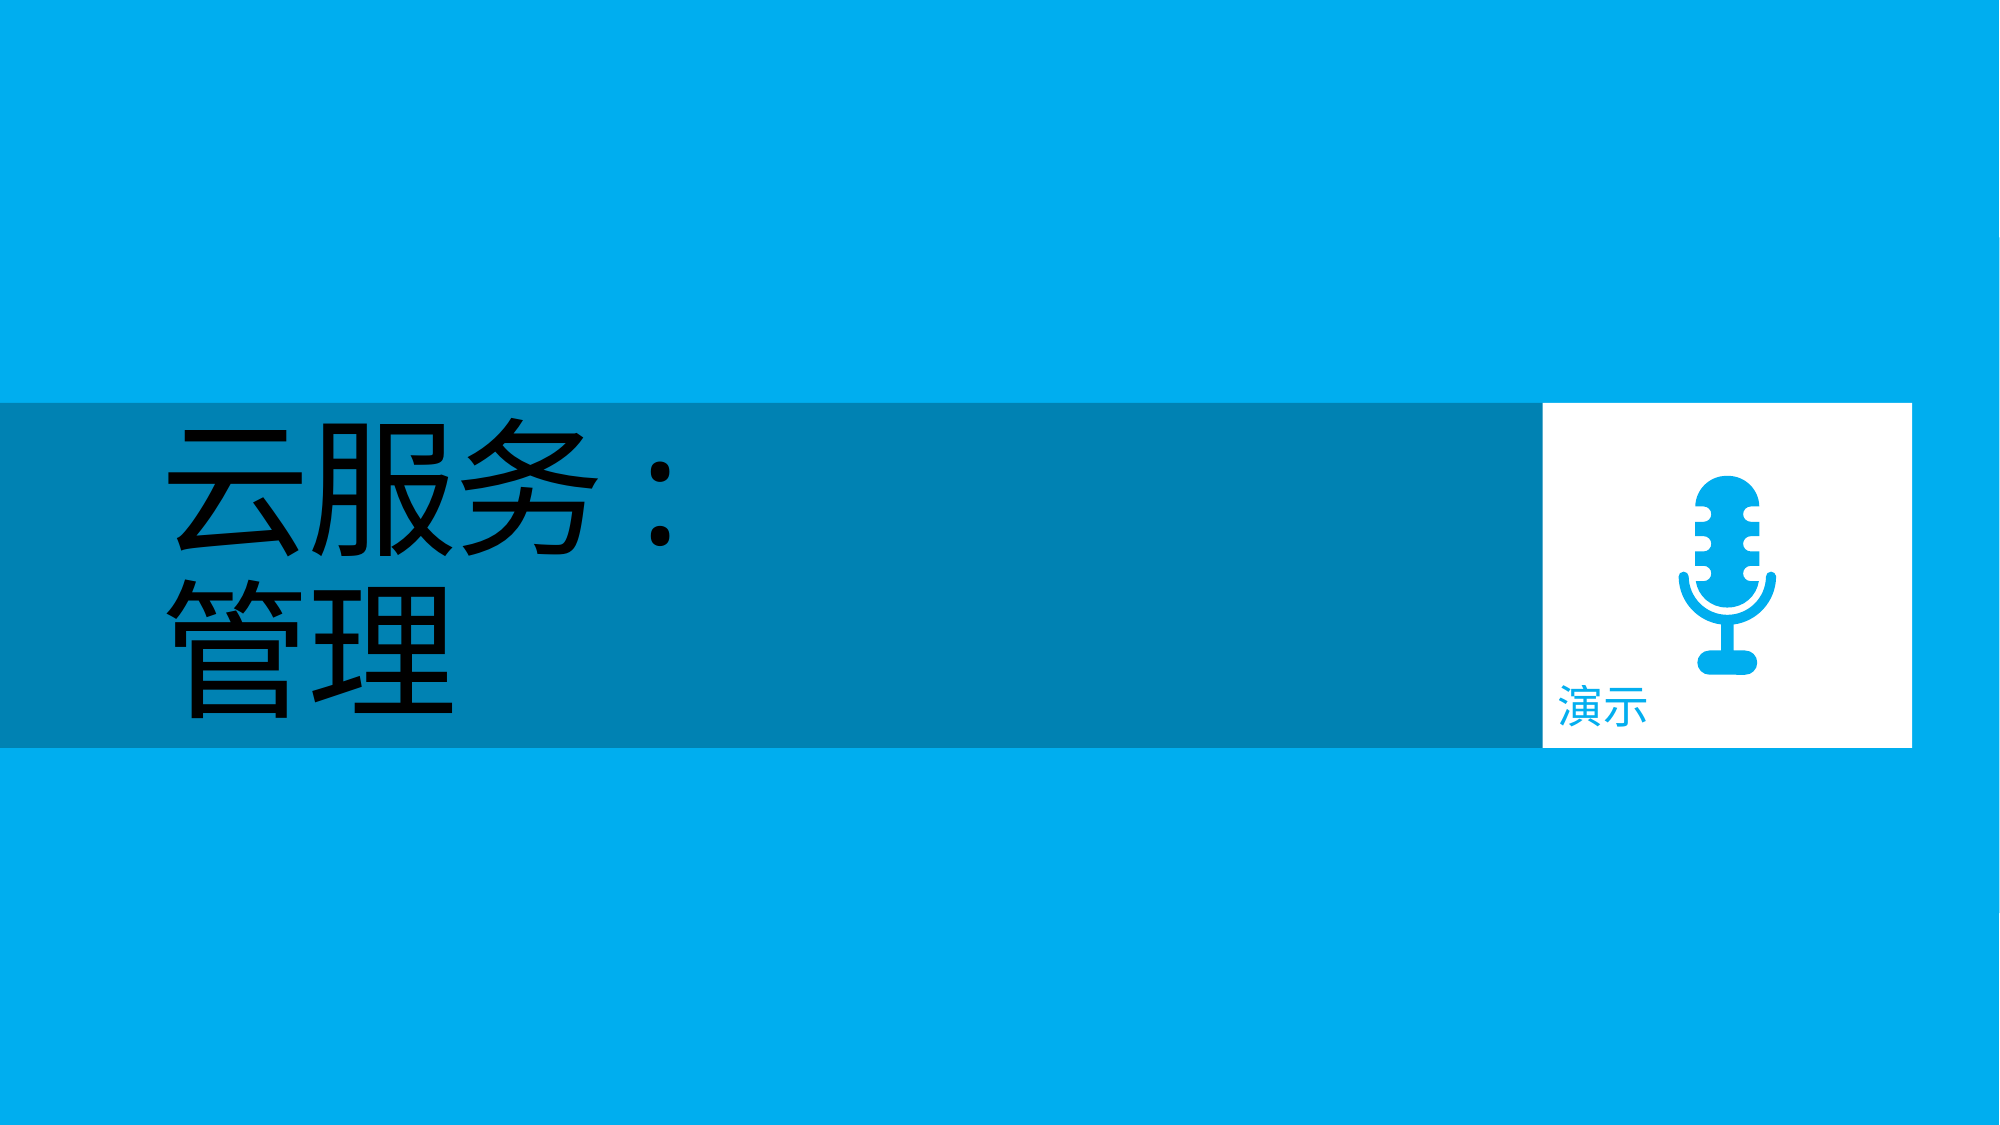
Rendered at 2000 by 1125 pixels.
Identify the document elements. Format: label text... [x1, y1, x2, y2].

title 云服务: 管理 [160, 411, 1542, 739]
text_box [0, 402, 1542, 749]
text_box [1542, 237, 2000, 914]
